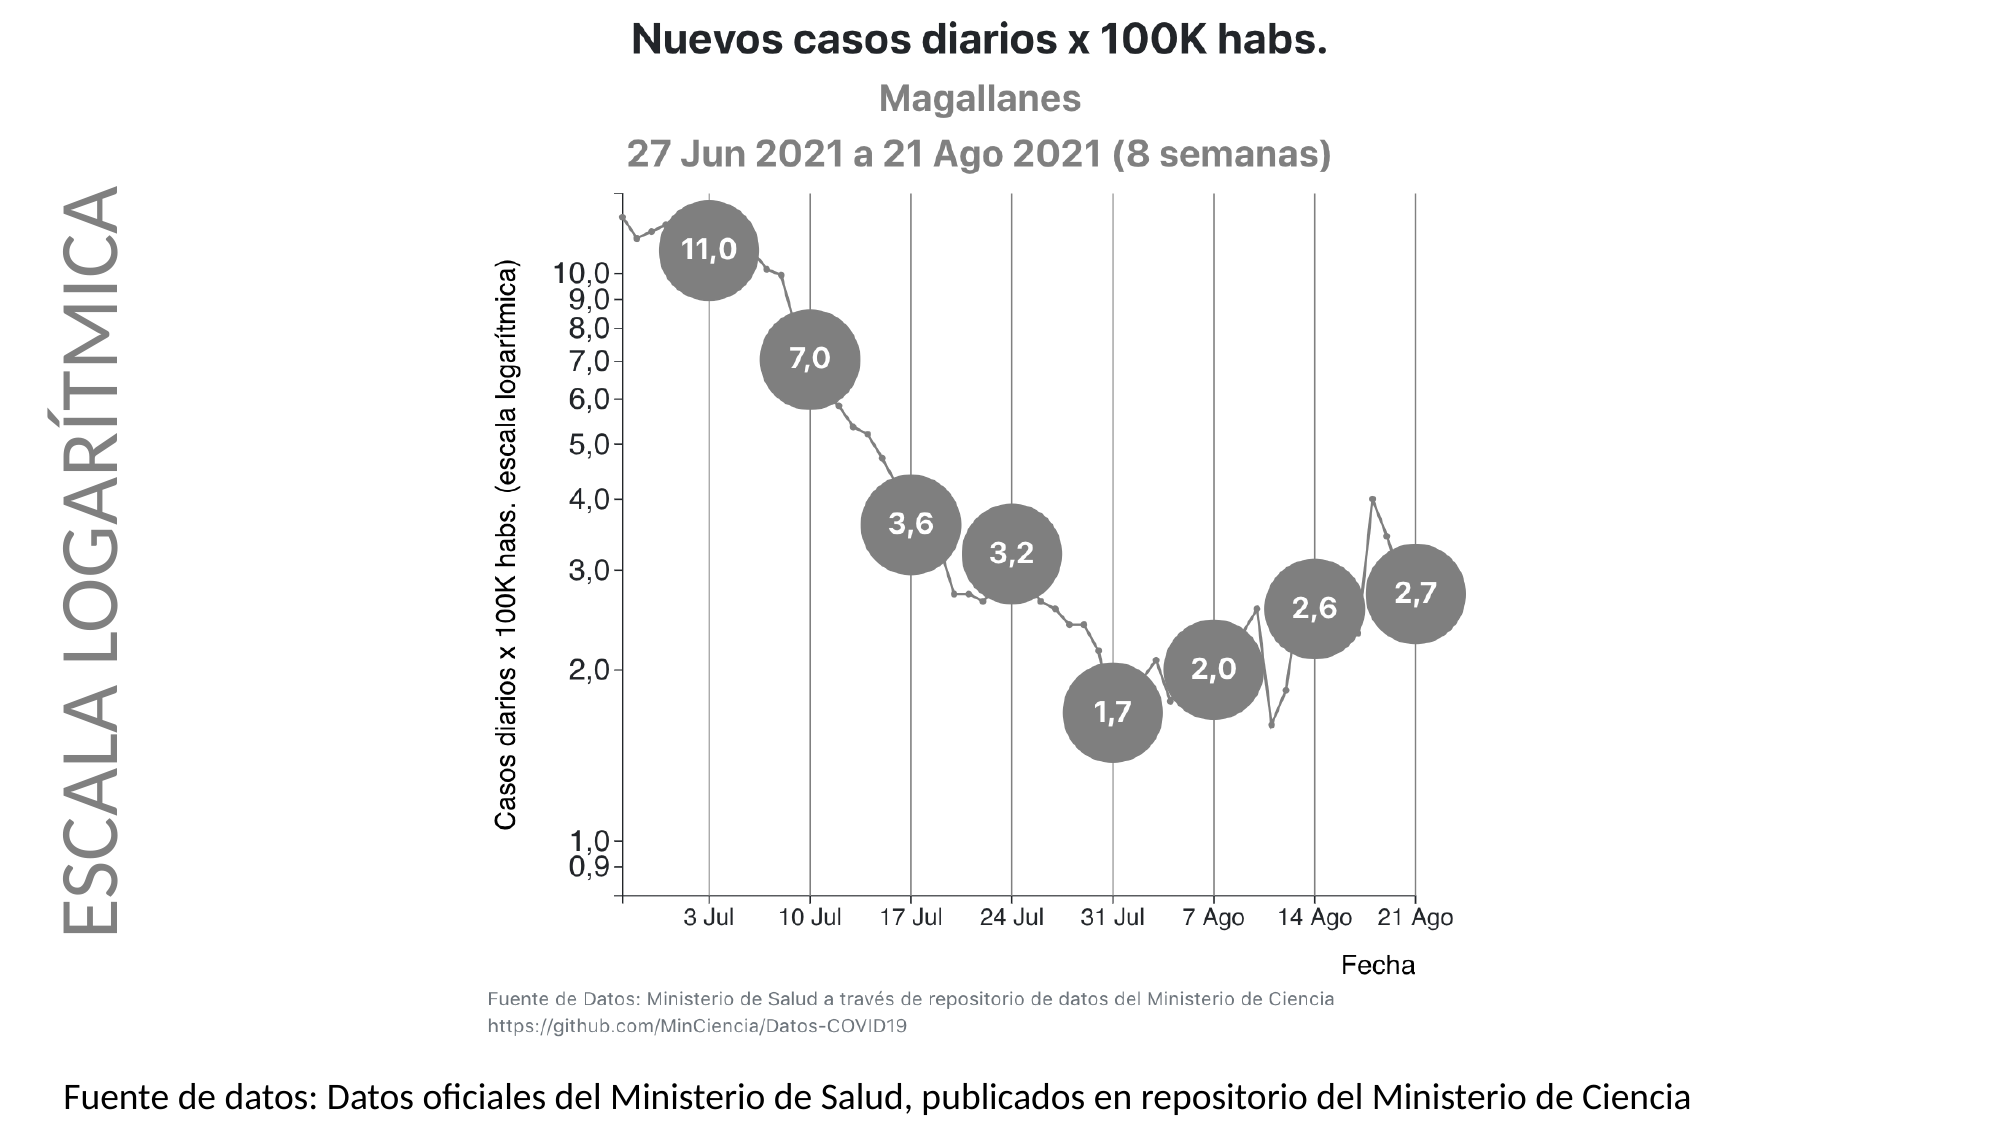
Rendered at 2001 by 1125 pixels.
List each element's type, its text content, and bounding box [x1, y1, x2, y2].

picture [467, 0, 1533, 1042]
text_box ESCALA LOGARÍTMICA [27, 171, 142, 955]
